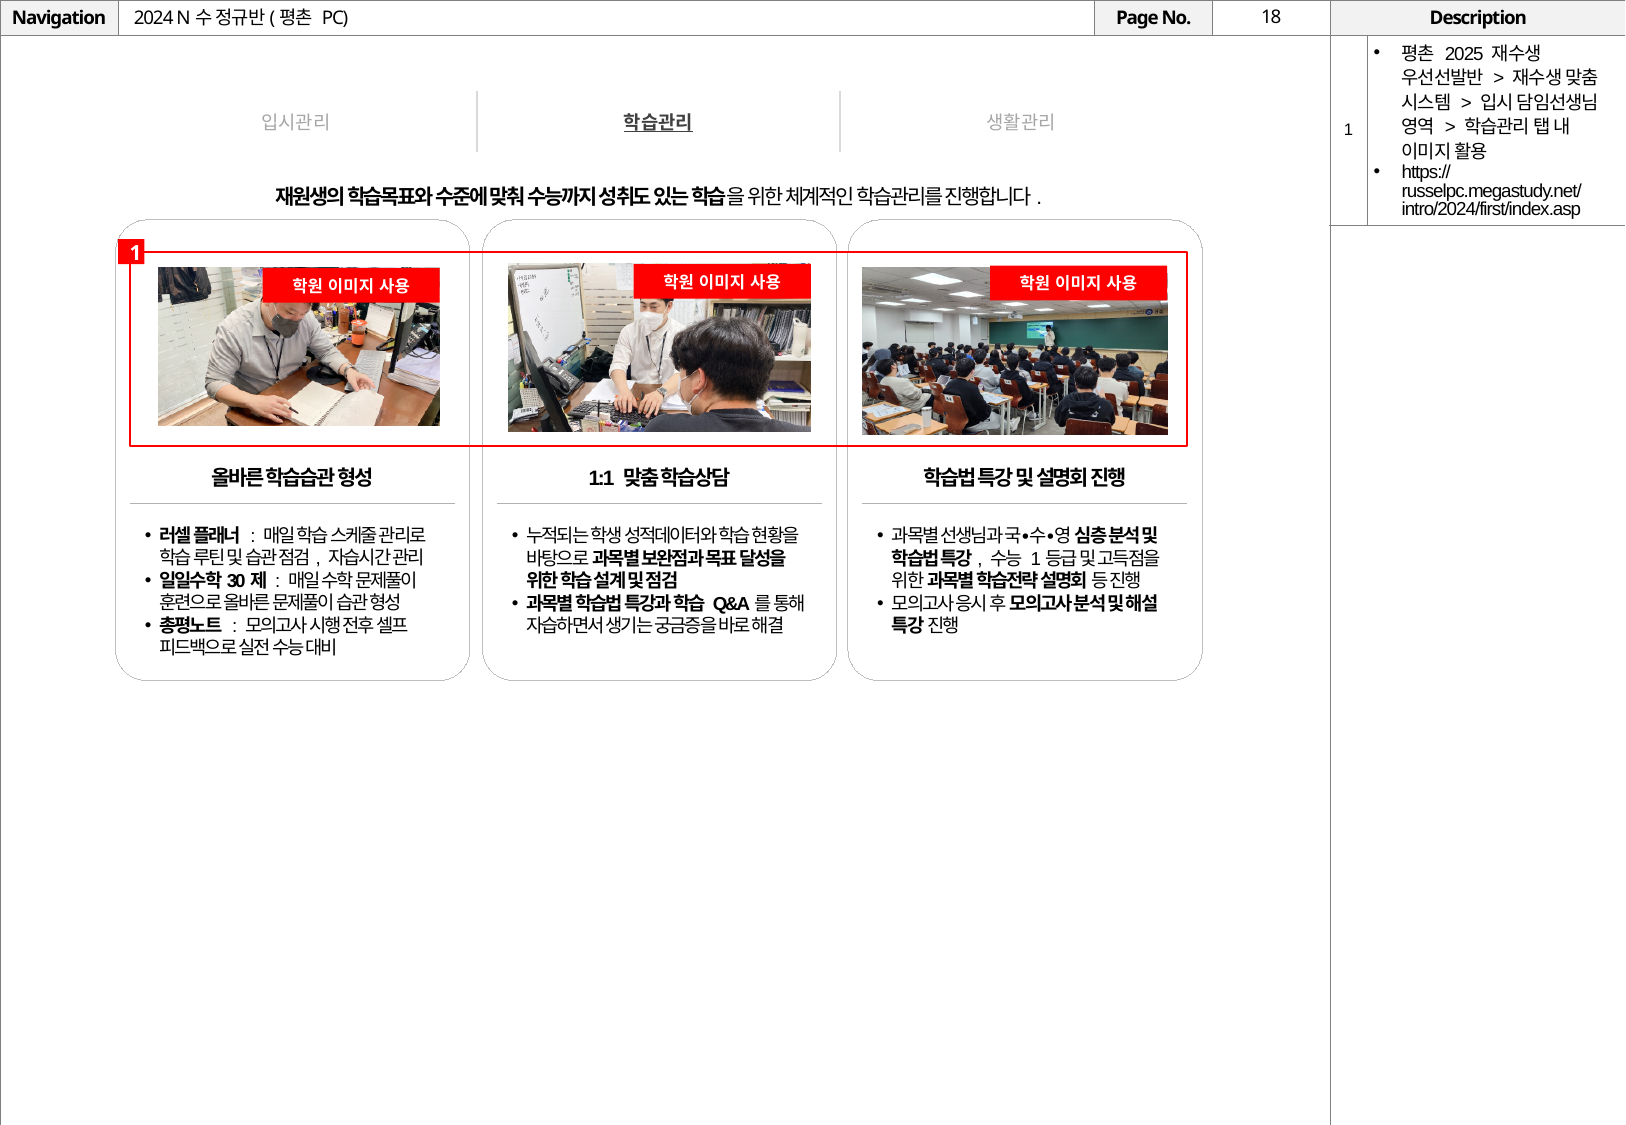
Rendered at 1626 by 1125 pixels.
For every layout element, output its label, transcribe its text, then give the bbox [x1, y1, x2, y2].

text_box 누적되는 학생 성적데이터와 학습 현황을 바탕으로 과목별 보완점과 목표 달성을 위한 학습 설계 및 점검 과목별 학습법 특강과 학습 Q&A를 통해 자습하면서 생기는 궁금증을 바로 해결 [497, 516, 822, 644]
text_box 재원생의 학습목표와 수준에 맞춰 수능까지 성취도 있는 학습을 위한 체계적인 학습관리를 진행합니다. [115, 176, 1203, 216]
text_box [482, 219, 837, 250]
text_box 올바른 학습습관 형성 [129, 457, 455, 498]
text_box [119, 219, 470, 250]
picture [158, 267, 441, 426]
text_box [482, 448, 837, 681]
table_header 입시관리 [115, 91, 476, 152]
table_header 생활관리 [841, 91, 1202, 152]
text_box 1:1 맞춤 학습상담 [497, 457, 822, 498]
table_header 학습관리 [478, 91, 839, 152]
picture [508, 263, 812, 432]
picture [862, 267, 1168, 435]
text_box 1 [116, 237, 146, 266]
text_box 학습법 특강 및 설명회 진행 [862, 457, 1188, 498]
text_box 러셀 플래너 : 매일 학습 스케줄 관리로 학습 루틴 및 습관 점검, 자습시간 관리 일일수학30제 : 매일 수학 문제풀이 훈련으로 올바른 문제풀이 습관 형성 총평노트 : 모의고사 시행 전후 셀프 피드백으로 실전 수능 대비 [129, 516, 455, 667]
table_header 평촌 2025 재수생 우선선발반 > 재수생 맞춤 시스템 > 입시 담임선생님 영역 > 학습관리 탭 내 이미지 활용 https://russelpc.megastudy.net/intro/2024/first/index.asp [1368, 36, 1625, 225]
text_box 과목별 선생님과 국∙수∙영 심층 분석 및 학습법 특강, 수능 1등급 및 고득점을 위한 과목별 학습전략 설명회 등 진행 모의고사 응시 후 모의고사 분석 및 해설 특강 진행 [862, 516, 1188, 644]
text_box [115, 246, 470, 681]
text_box [128, 250, 1189, 448]
table_header 1 [1329, 36, 1367, 225]
text_box [847, 219, 1203, 681]
title 2024 N수 정규반(평촌 PC) [118, 0, 1097, 35]
